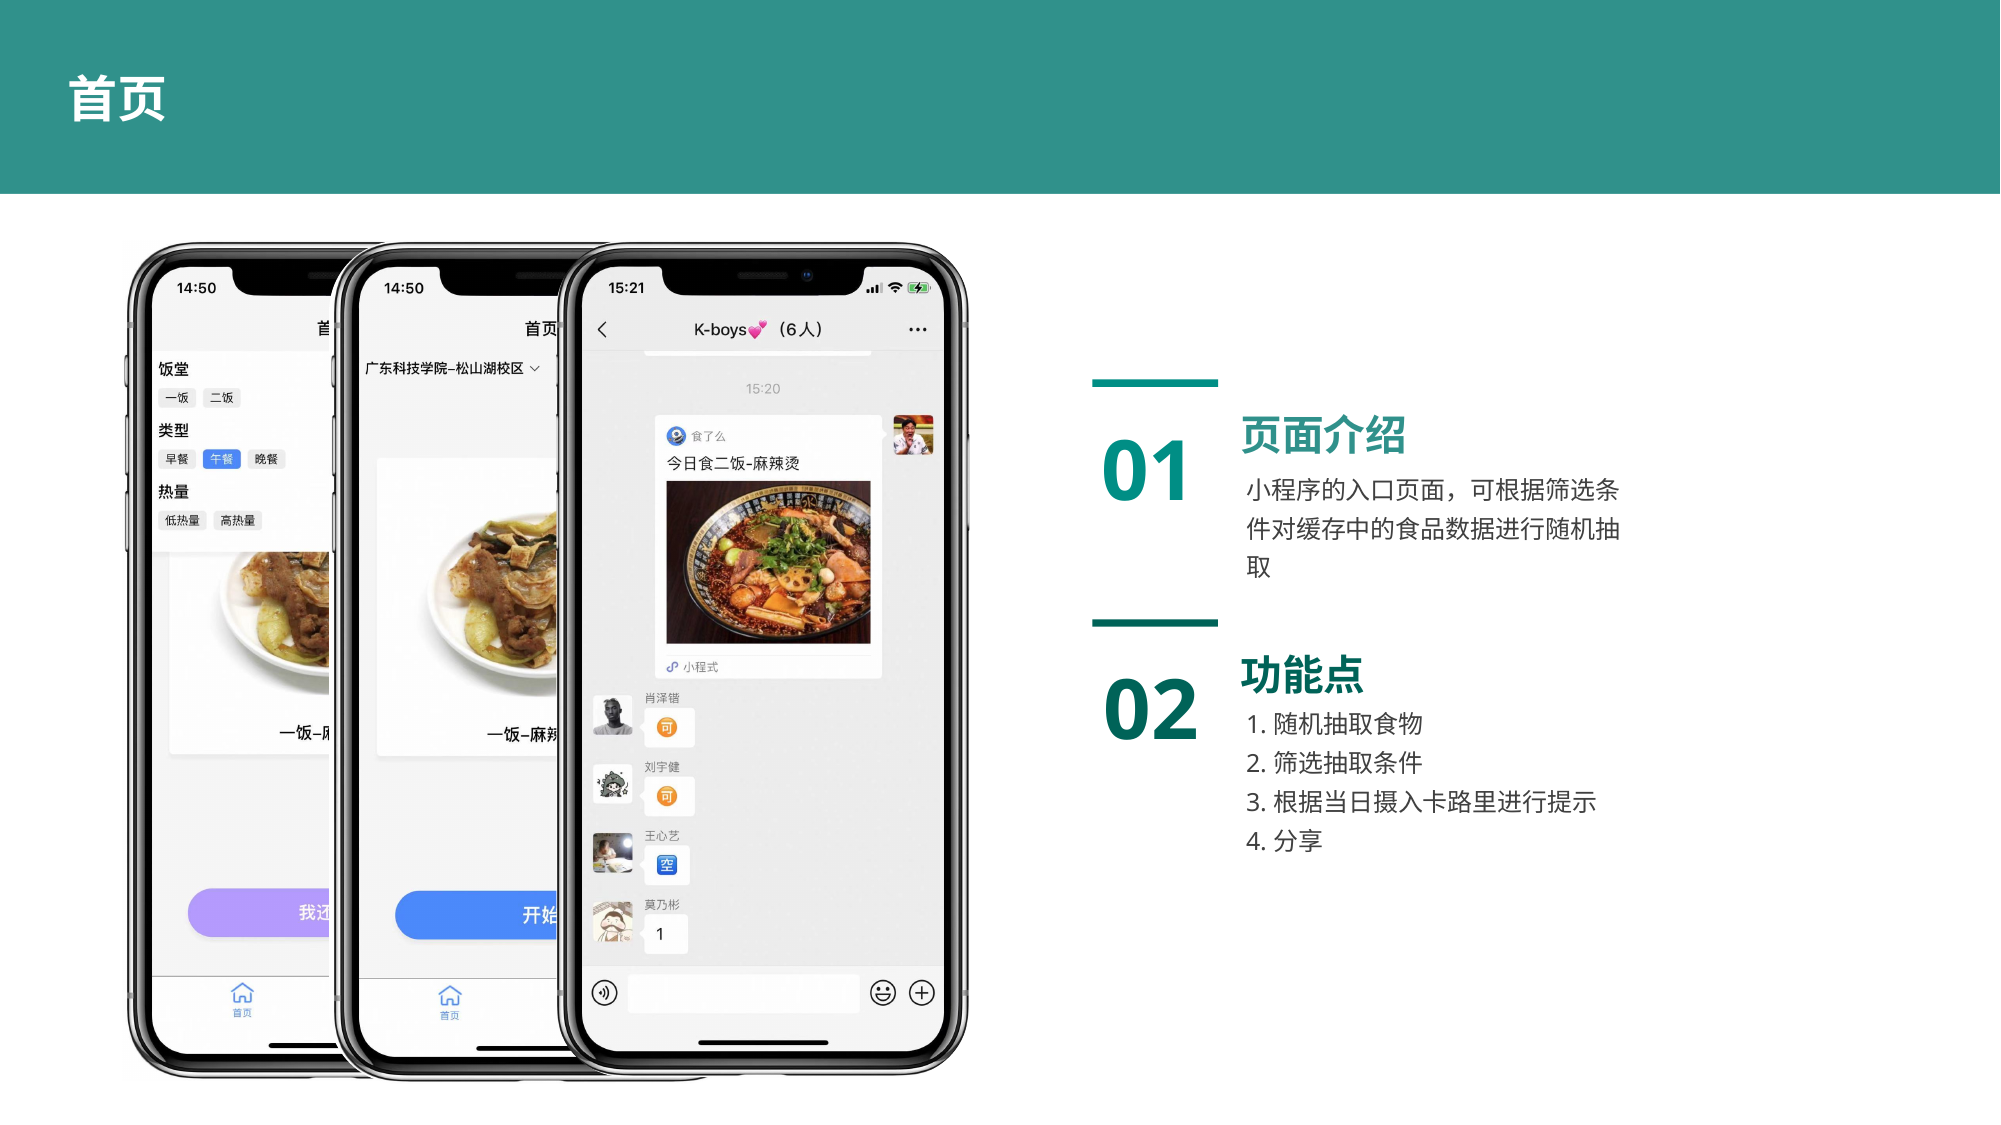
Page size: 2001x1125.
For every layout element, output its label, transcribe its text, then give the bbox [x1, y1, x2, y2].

text_box 功能点 [1225, 626, 1381, 707]
text_box 01 [1086, 379, 1212, 524]
list 首页 [52, 41, 924, 162]
text_box [1091, 378, 1219, 388]
text_box 小程序的入口页面，可根据筛选条件对缓存中的食品数据进行随机抽取 [1231, 457, 1645, 590]
picture [122, 240, 970, 1084]
text_box 页面介绍 [1225, 386, 1423, 467]
text_box [1091, 618, 1219, 628]
text_box 1.随机抽取食物 2.筛选抽取条件 3.根据当日摄入卡路里进行提示 4.分享 [1231, 692, 1645, 863]
text_box 02 [1088, 619, 1214, 764]
